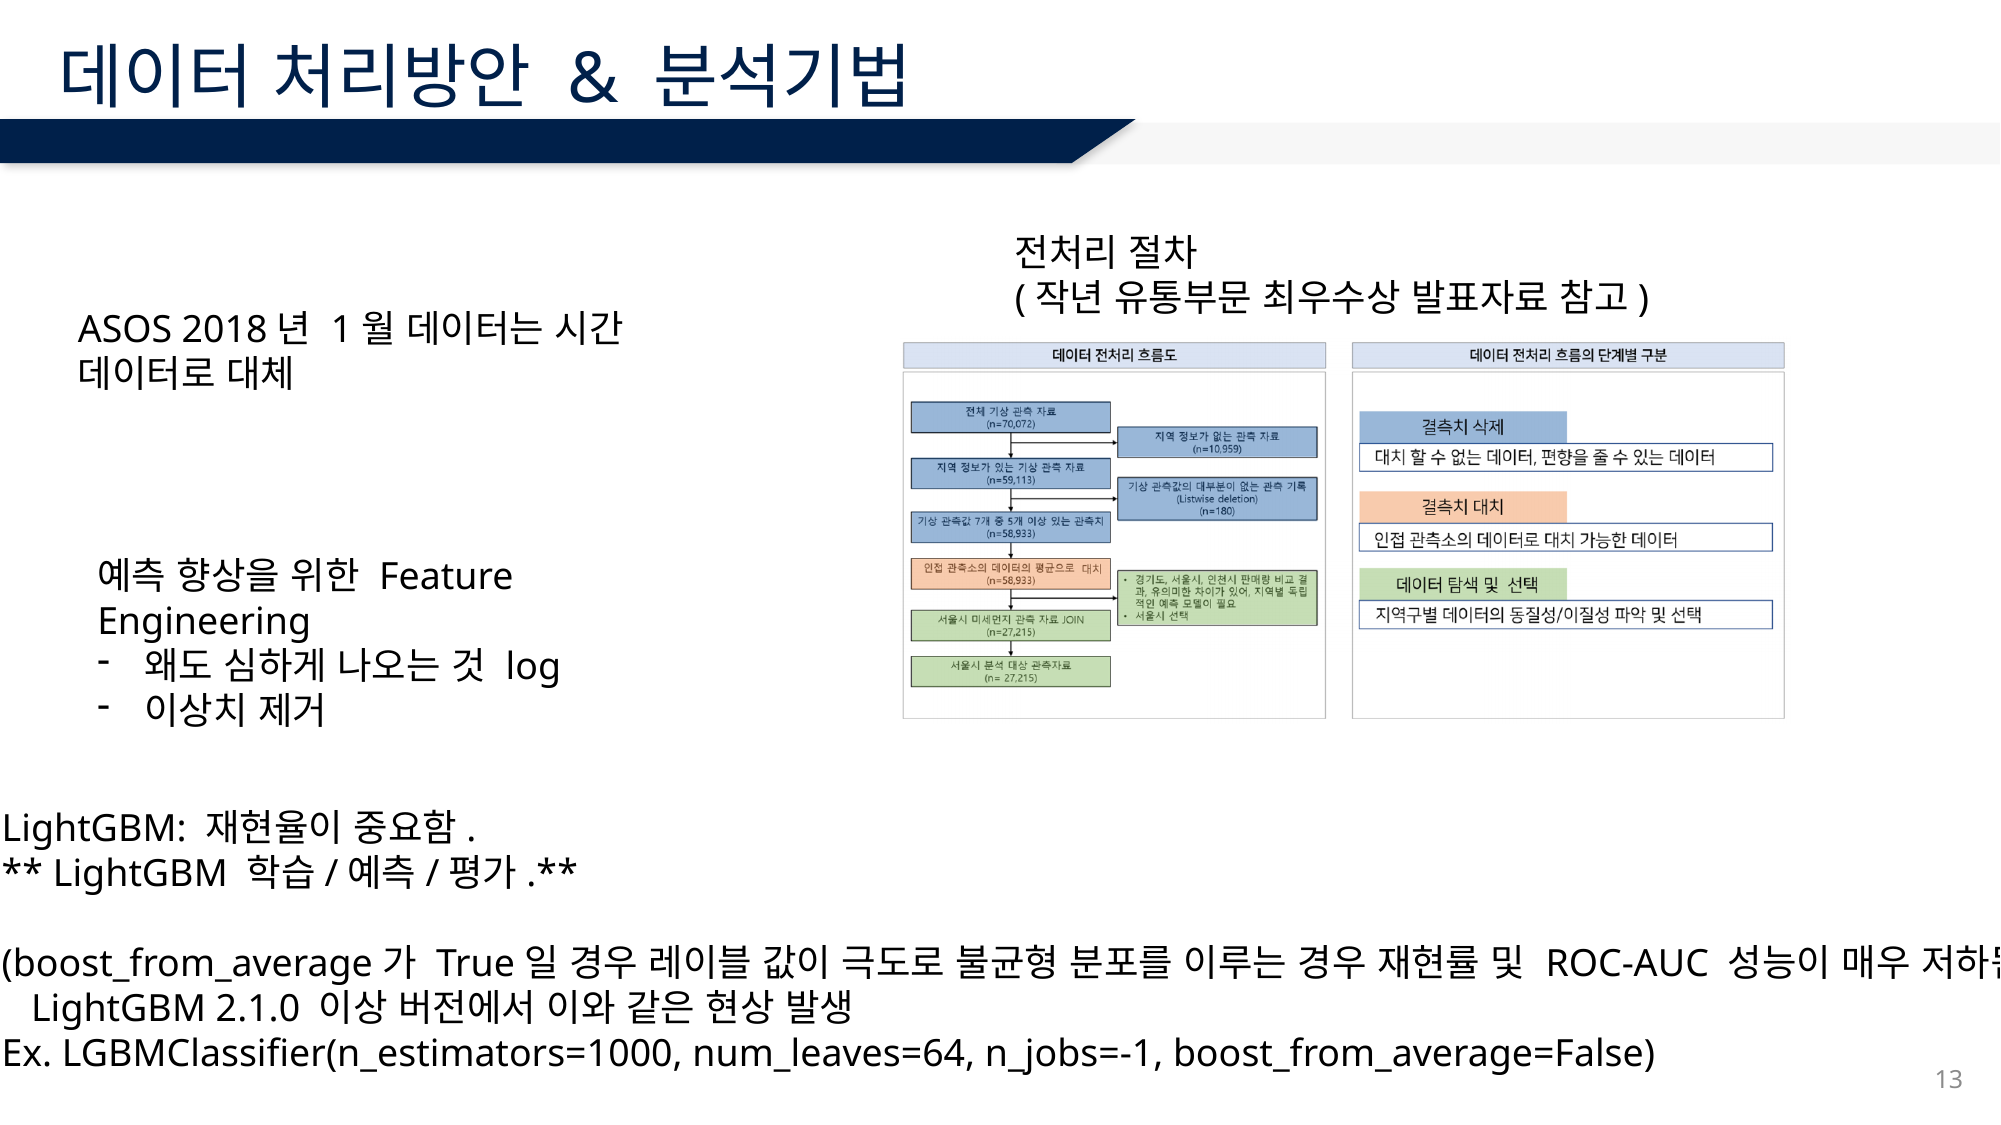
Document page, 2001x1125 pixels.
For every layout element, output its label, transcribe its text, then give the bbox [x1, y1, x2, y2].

text_box 예측 향상을 위한 Feature Engineering 왜도 심하게 나오는 것 log 이상치 제거 [82, 544, 728, 796]
text_box LightGBM: 재현율이 중요함. ** LightGBM 학습/예측/평가.** (boost_from_average가 True일 경우 레이블 값이 극도로 불균형 분포를 이루는 경우 재현률 및 ROC-AUC 성능이 매우 저하됨.) LightGBM 2.1.0 이상 버전에서 이와 같은 현상 발생 Ex. LGBMClassifier(n_estimators=1000, num_leaves=64, n_jobs=-1, boost_from_average=False) [0, 796, 2000, 1082]
picture [899, 336, 1791, 724]
text_box ASOS 2018년 1월 데이터는 시간 데이터로 대체 [63, 297, 708, 492]
title 데이터 처리방안 & 분석기법 [44, 34, 1053, 126]
text_box 전처리 절차 (작년 유통부문 최우수상 발표자료 참고) [999, 221, 1919, 327]
slide_number 13 [1884, 1082, 1978, 1111]
